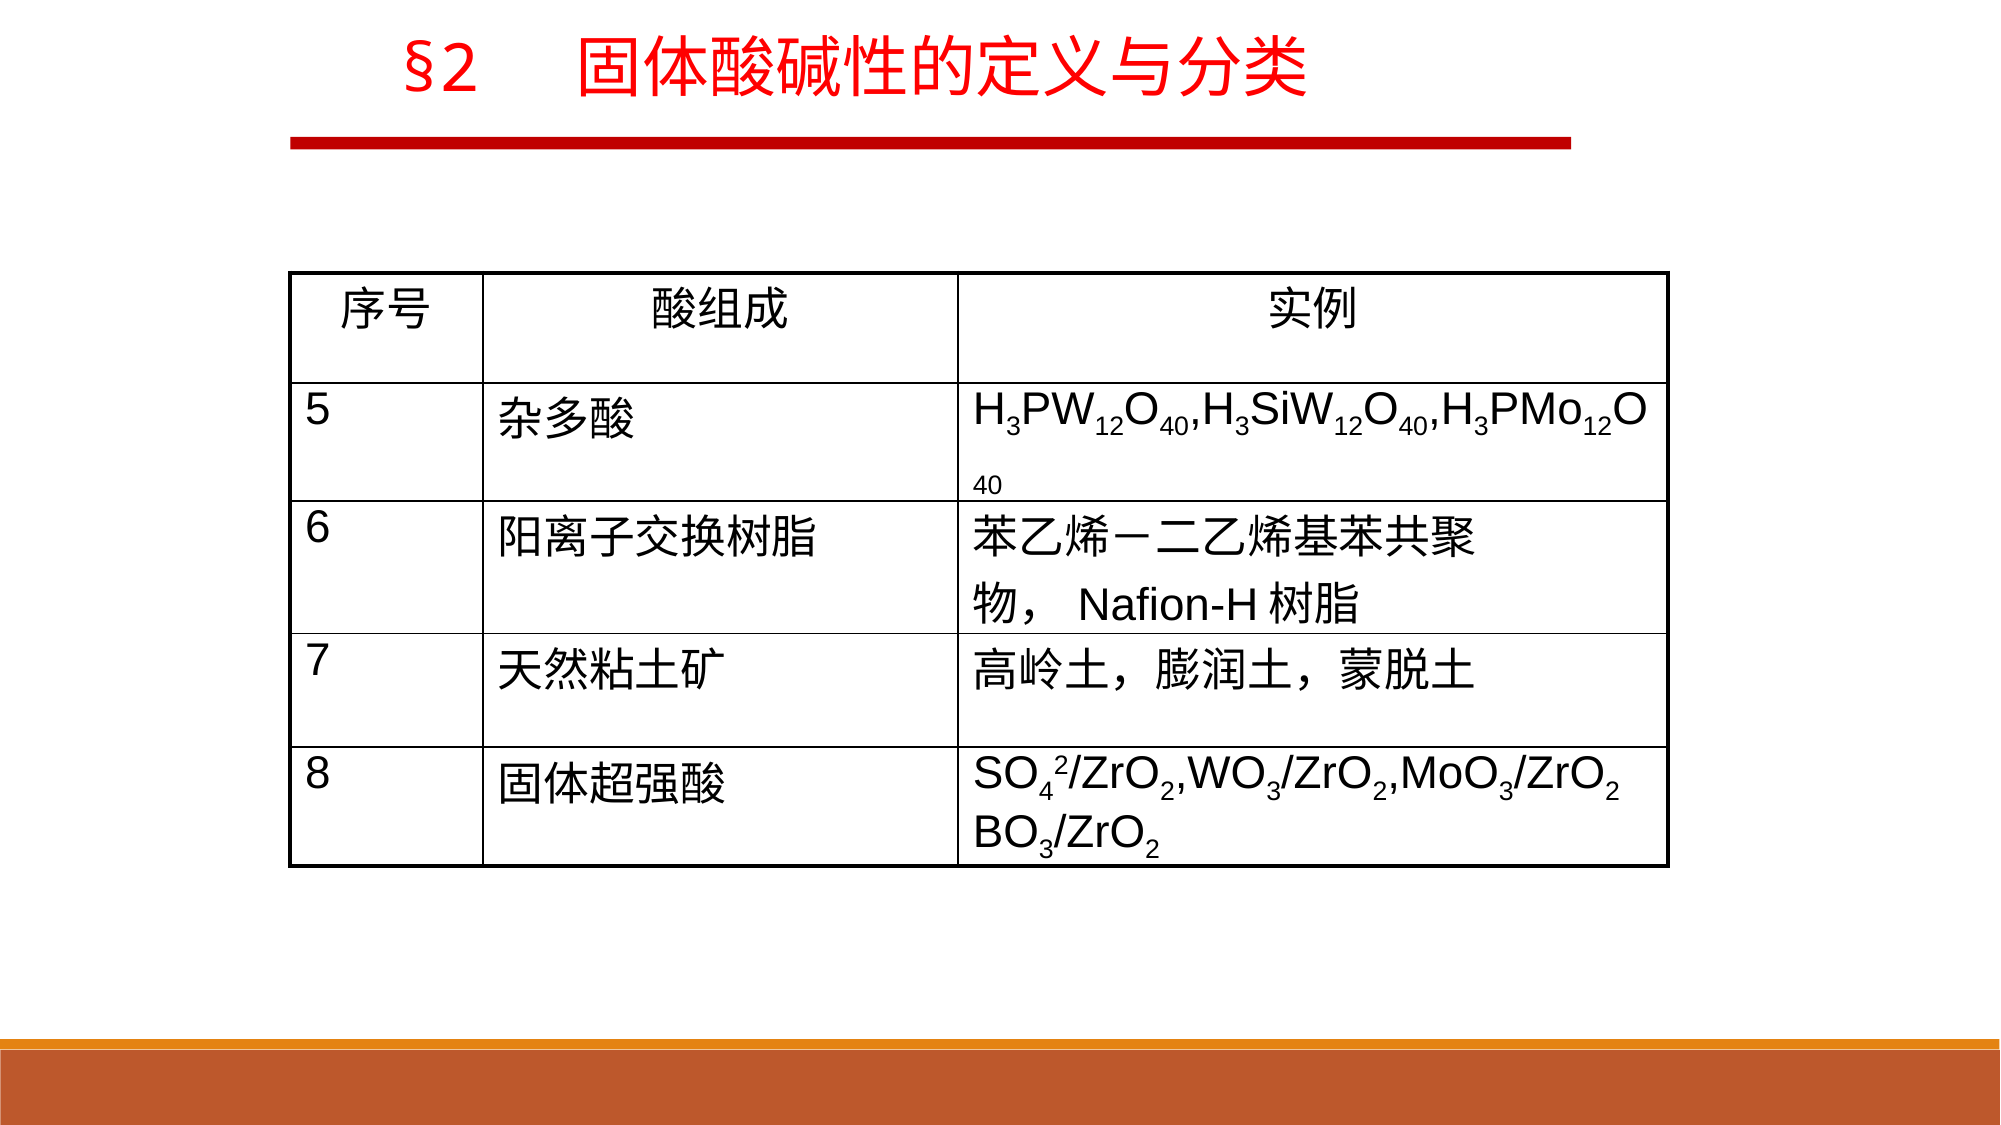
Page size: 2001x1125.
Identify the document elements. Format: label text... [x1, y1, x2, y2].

table_header 酸组成 [484, 275, 957, 382]
table_cell 高岭土，膨润土，蒙脱土 [959, 634, 1666, 746]
table_cell 天然粘土矿 [484, 634, 957, 746]
table_cell H3PW12O40,H3SiW12O40,H3PMo12O40 [959, 384, 1666, 500]
table_cell 固体超强酸 [484, 748, 957, 864]
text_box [289, 0, 1572, 144]
table_cell SO42/ZrO2,WO3/ZrO2,MoO3/ZrO2 BO3/ZrO2 [959, 748, 1666, 864]
table_header 实例 [959, 275, 1666, 382]
table_cell 7 [292, 634, 482, 746]
table_cell 苯乙烯－二乙烯基苯共聚物，Nafion-H树脂 [959, 502, 1666, 633]
table_cell 6 [292, 502, 482, 633]
table_cell 杂多酸 [484, 384, 957, 500]
table_header 序号 [292, 275, 482, 382]
table_cell 阳离子交换树脂 [484, 502, 957, 633]
table_cell 5 [292, 384, 482, 500]
table_cell 8 [292, 748, 482, 864]
